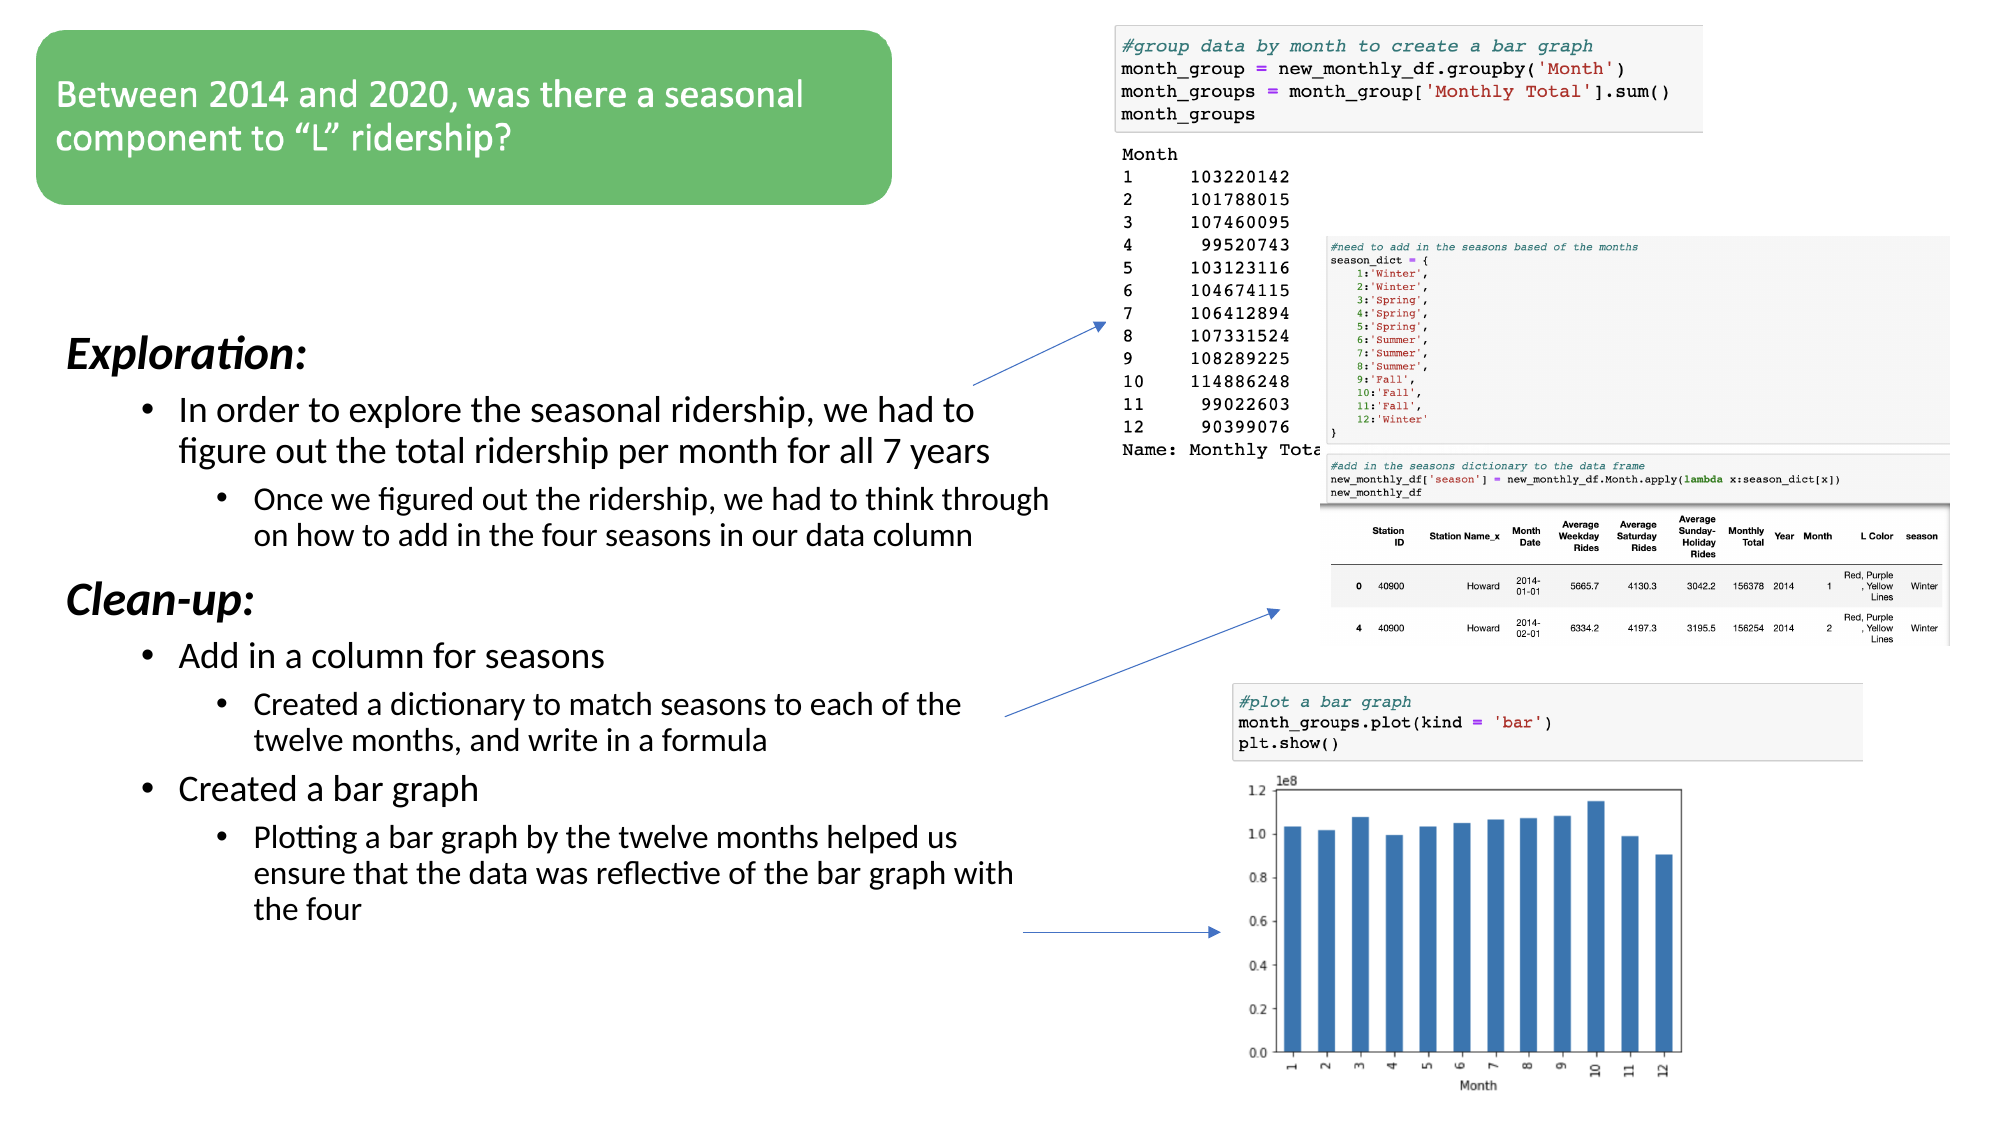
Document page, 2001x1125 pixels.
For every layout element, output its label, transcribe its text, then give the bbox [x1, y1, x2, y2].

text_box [973, 321, 1106, 386]
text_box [1004, 609, 1281, 717]
list Exploration: In order to explore the seasonal ridership, we had to figure out the total ridership per month for all 7 years Once we figured out the ridership, we had to think through on how to add in the four seasons in our data column Clean-up: Add in a column for seasons Created a dictionary to match seasons to each of the twelve months, and write in a formula Created a bar graph Plotting a bar graph by the twelve months helped us ensure that the data was reflective of the bar graph with the four [50, 320, 1067, 1105]
picture [1106, 23, 1950, 647]
picture [36, 26, 893, 206]
picture [1232, 680, 1863, 1108]
